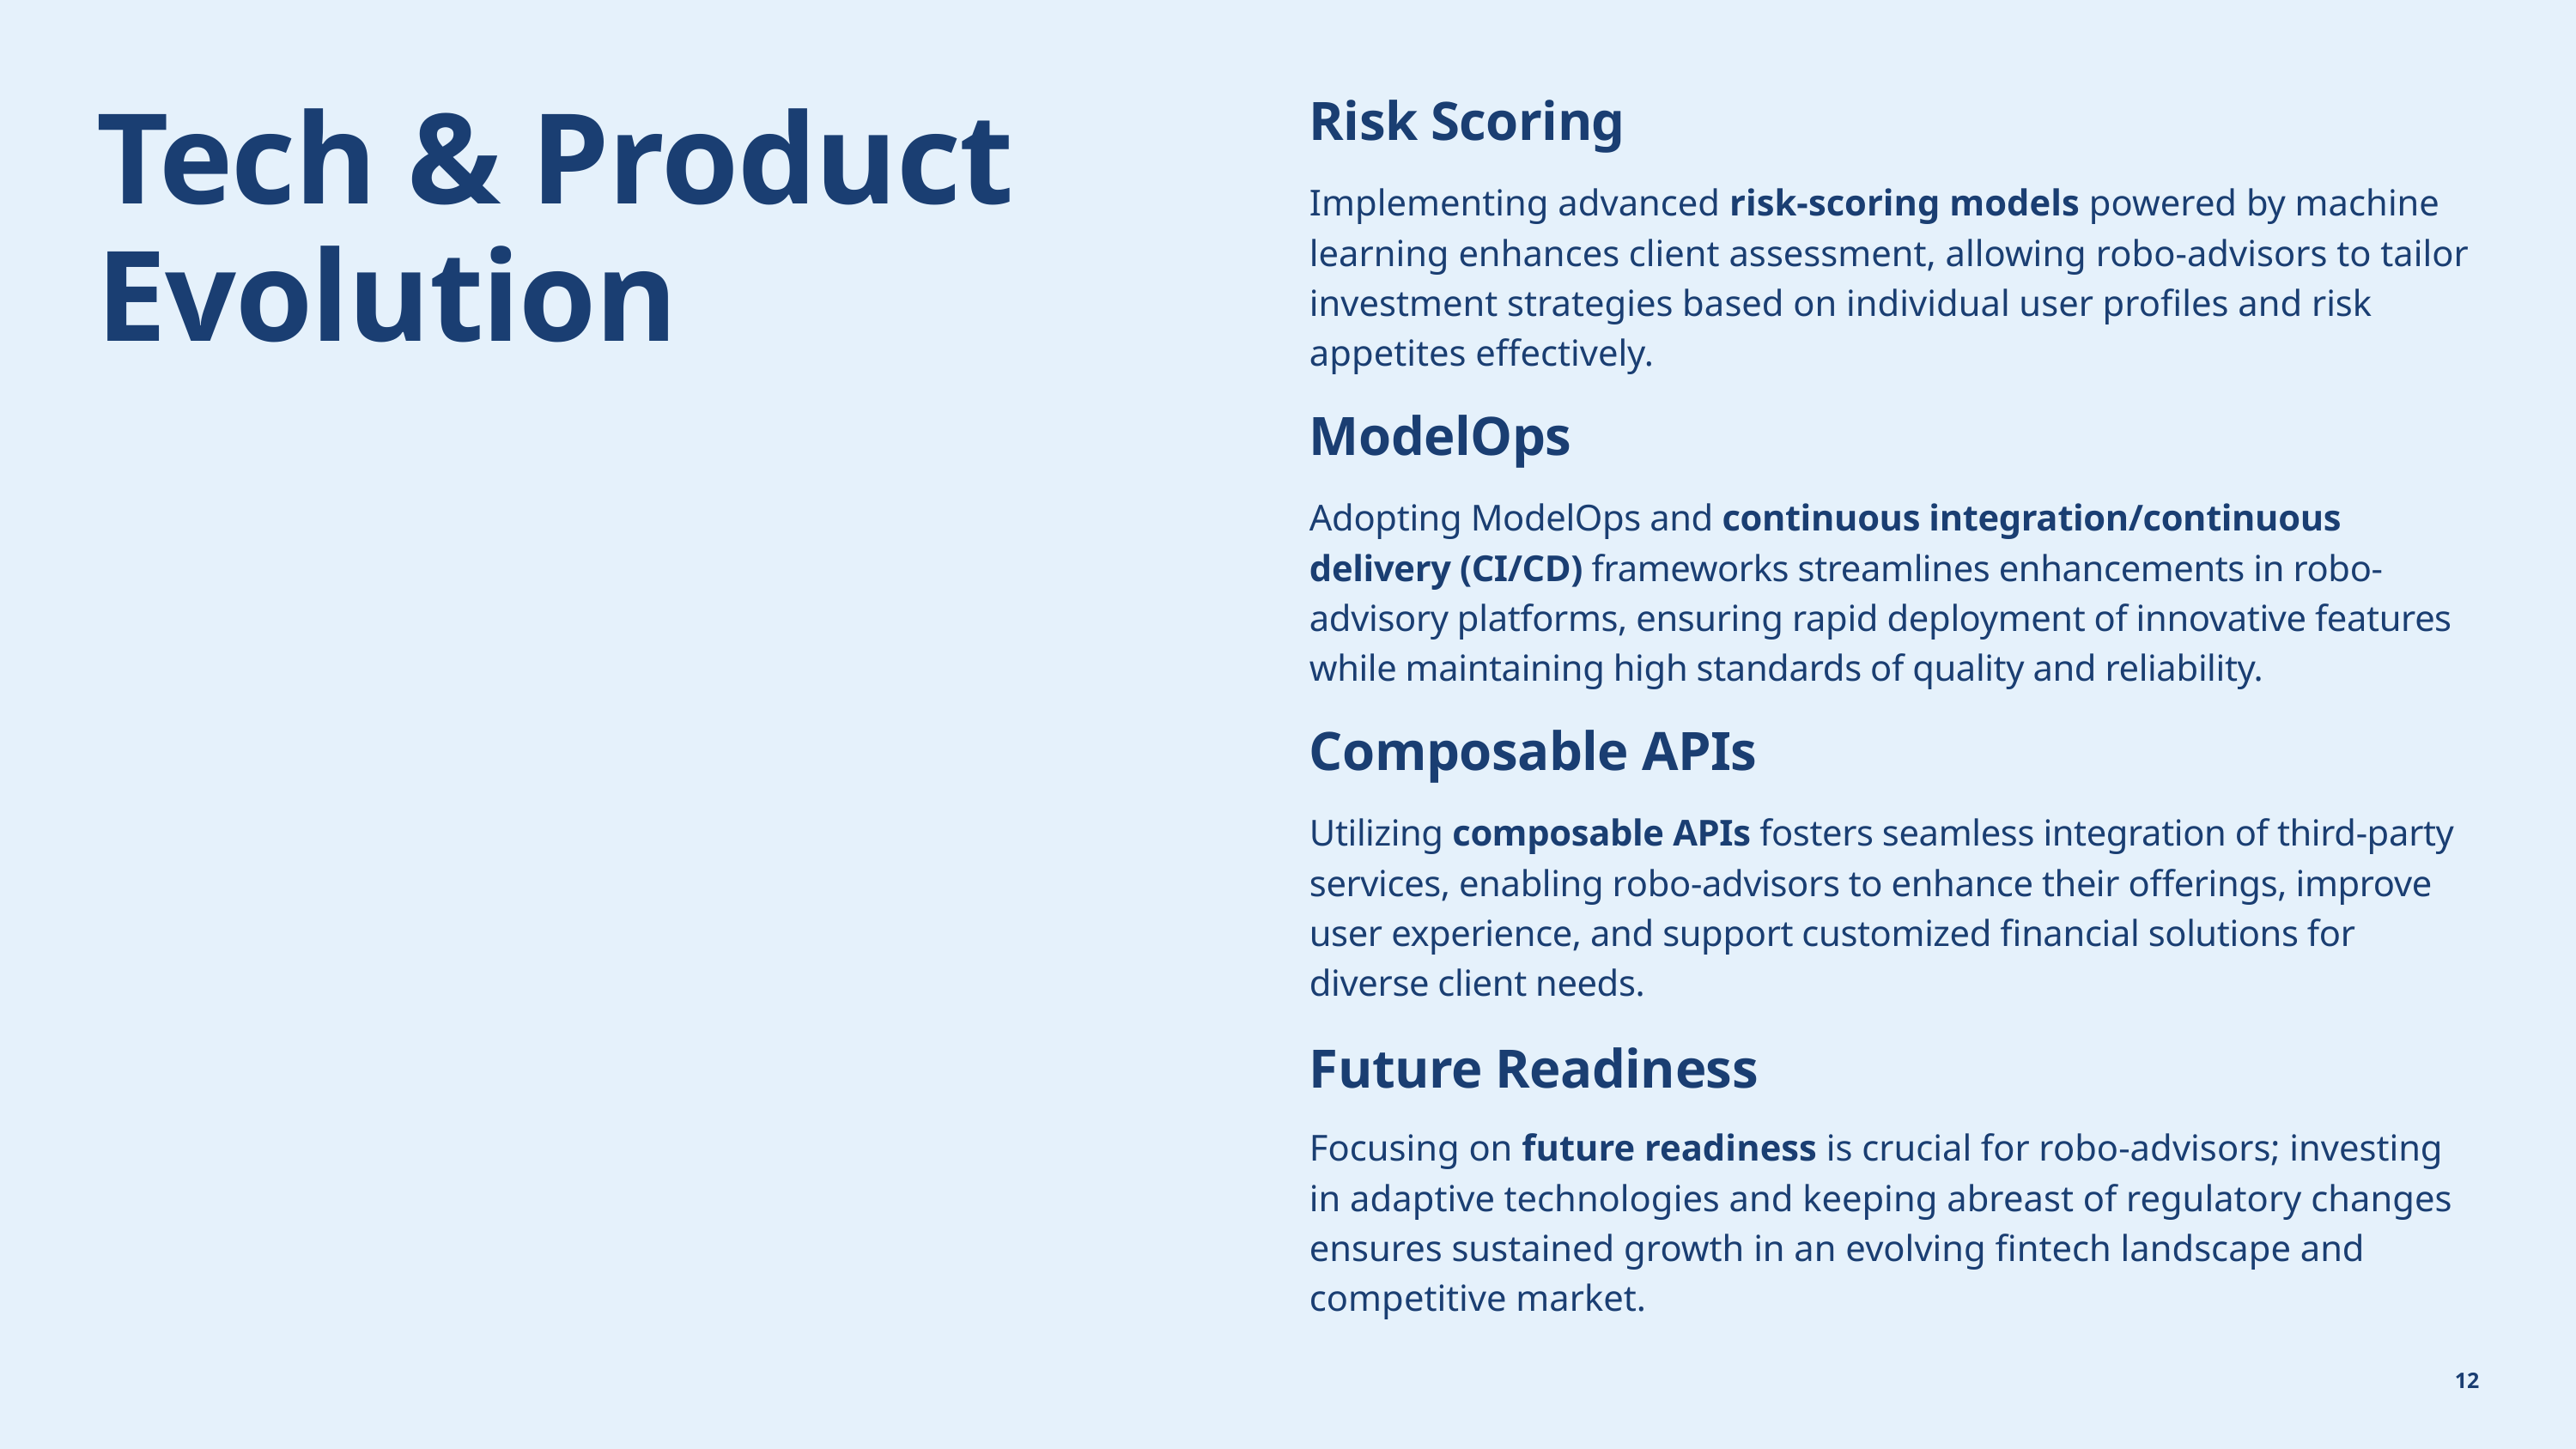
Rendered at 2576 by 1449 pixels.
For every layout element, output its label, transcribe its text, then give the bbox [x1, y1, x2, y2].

text_box Tech & Product Evolution [96, 91, 1064, 367]
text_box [1309, 94, 2482, 373]
text_box 12 [2454, 1362, 2480, 1393]
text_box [1309, 409, 2482, 688]
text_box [1309, 723, 2482, 1003]
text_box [1309, 1038, 2482, 1319]
